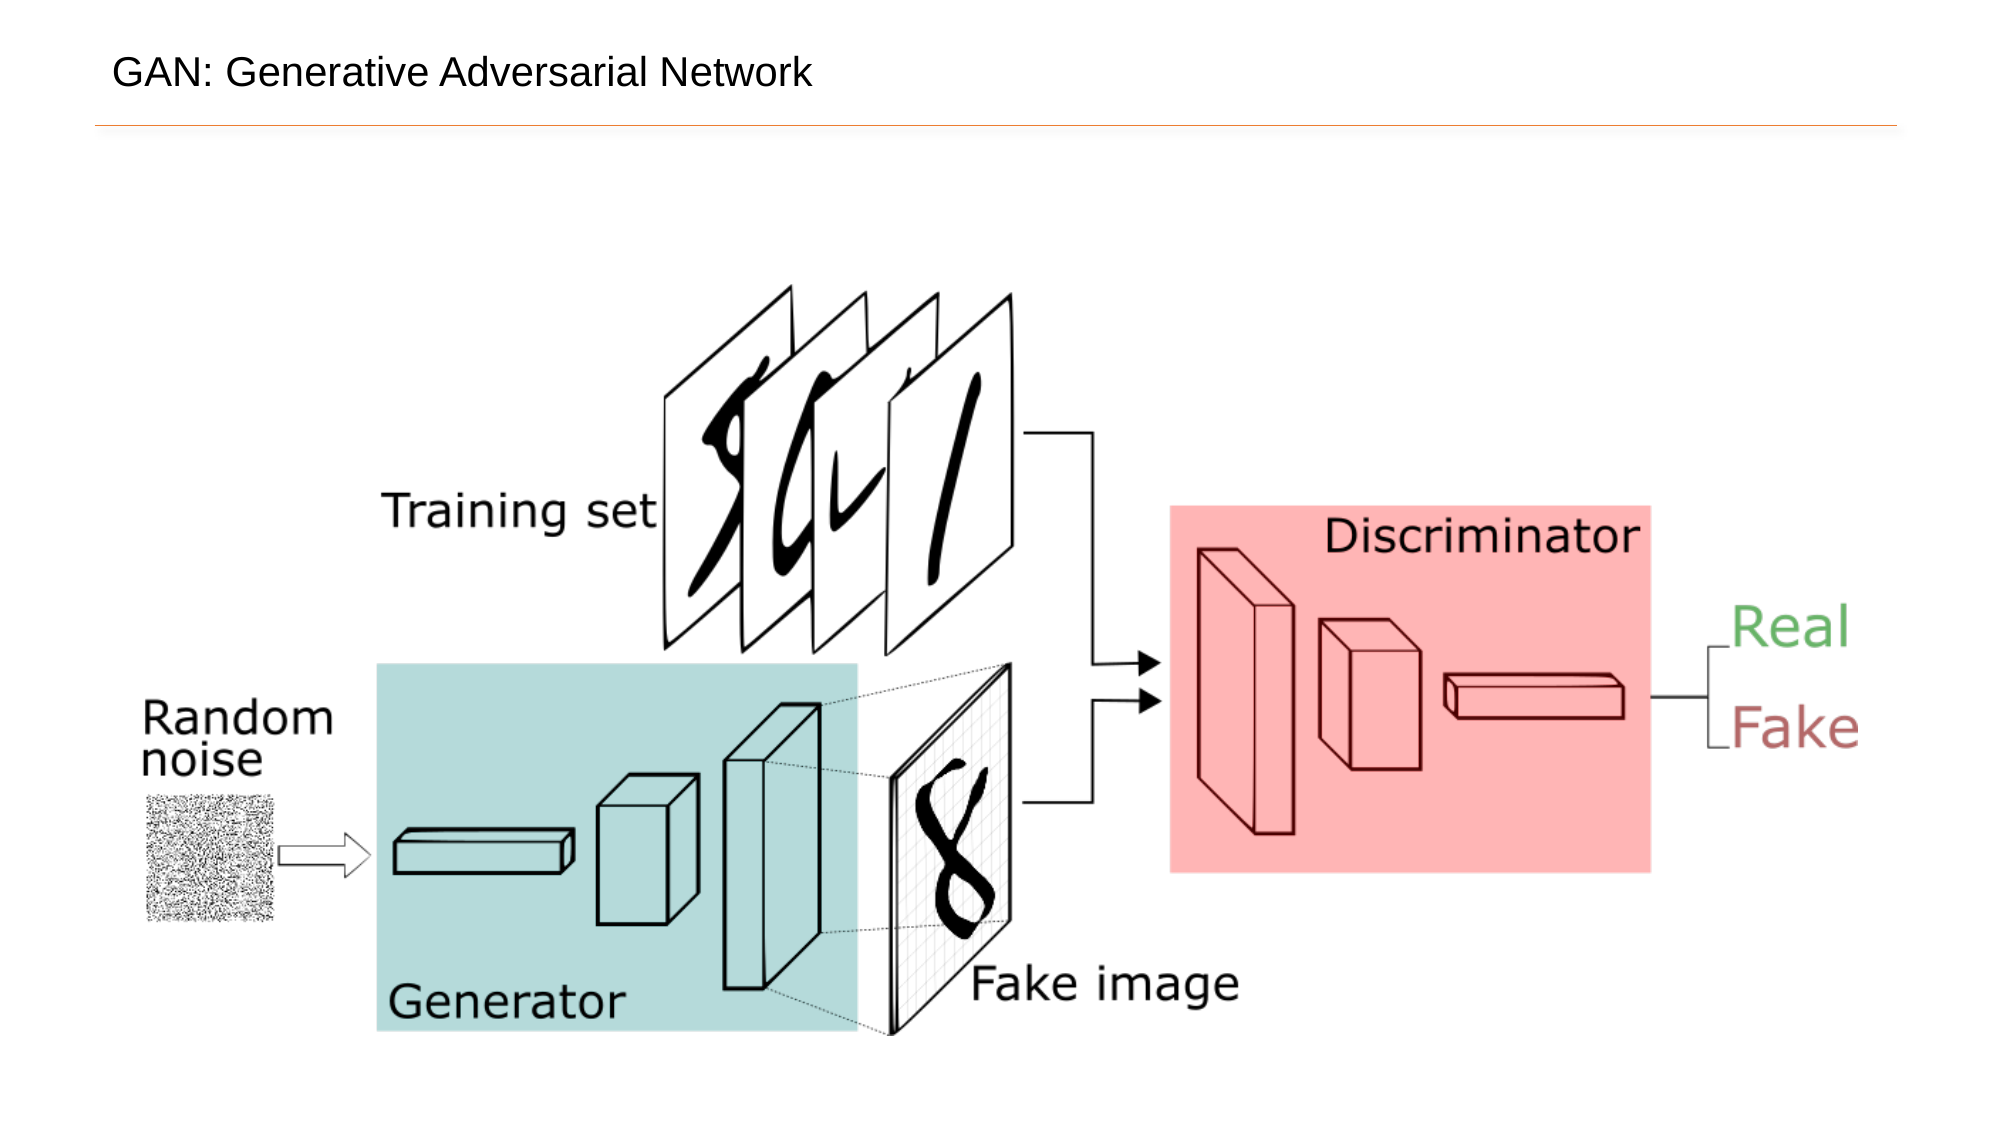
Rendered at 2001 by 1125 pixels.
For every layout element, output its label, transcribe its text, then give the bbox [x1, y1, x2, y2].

text_box GAN: Generative Adversarial Network [97, 36, 829, 102]
picture [134, 284, 1858, 1036]
